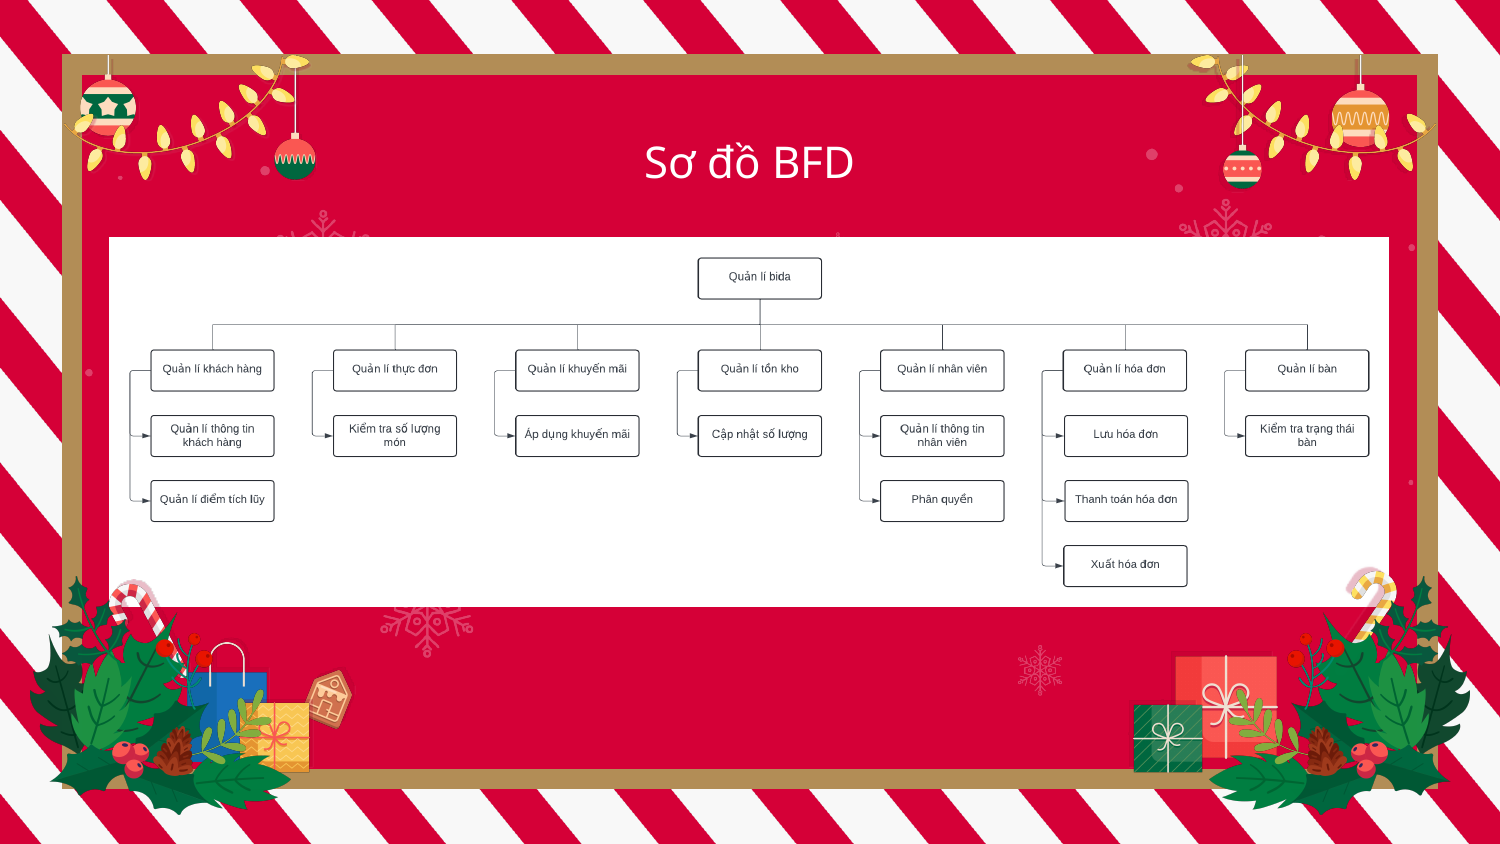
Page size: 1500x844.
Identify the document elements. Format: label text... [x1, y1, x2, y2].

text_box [29, 576, 353, 816]
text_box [1132, 563, 1471, 816]
picture [0, 0, 1500, 844]
text_box Sơ đồ BFD [260, 129, 1240, 194]
